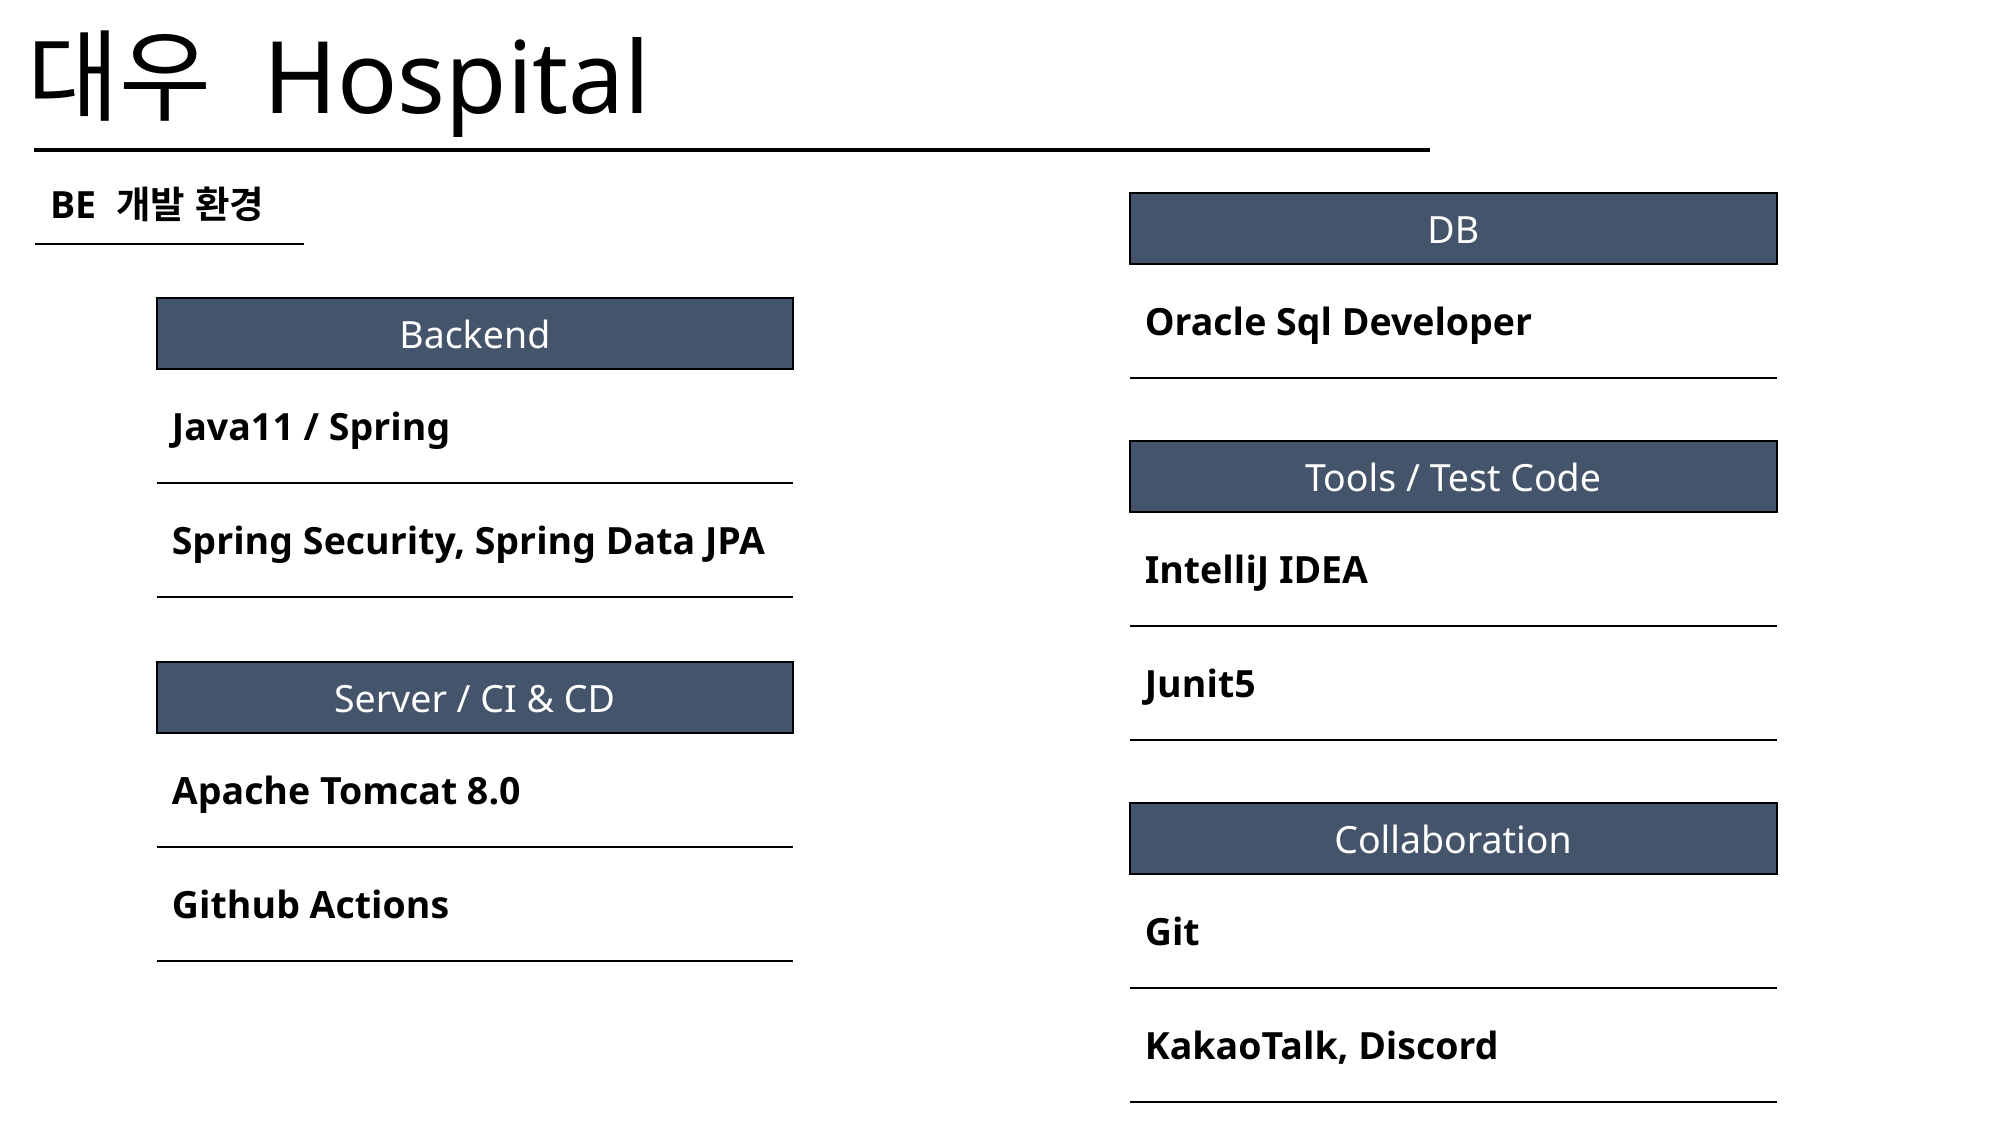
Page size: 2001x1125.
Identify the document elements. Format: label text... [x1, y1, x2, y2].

table_header Oracle Sql Developer [1130, 265, 1777, 377]
table_cell Junit5 [1130, 627, 1777, 739]
table_header IntelliJ IDEA [1130, 513, 1777, 625]
text_box Backend [156, 297, 794, 370]
table_header Apache Tomcat 8.0 [157, 734, 793, 846]
table_header BE 개발 환경 [35, 161, 304, 243]
text_box Server / CI & CD [156, 661, 794, 734]
text_box Collaboration [1129, 802, 1778, 875]
table_header Java11 / Spring [157, 370, 793, 482]
text_box DB [1129, 192, 1778, 265]
text_box 대우 Hospital [12, 19, 1756, 165]
table_cell KakaoTalk, Discord [1130, 989, 1777, 1101]
text_box Tools / Test Code [1129, 440, 1778, 513]
table_cell Github Actions [157, 848, 793, 960]
table_header Git [1130, 875, 1777, 987]
table_cell Spring Security, Spring Data JPA [157, 484, 793, 596]
